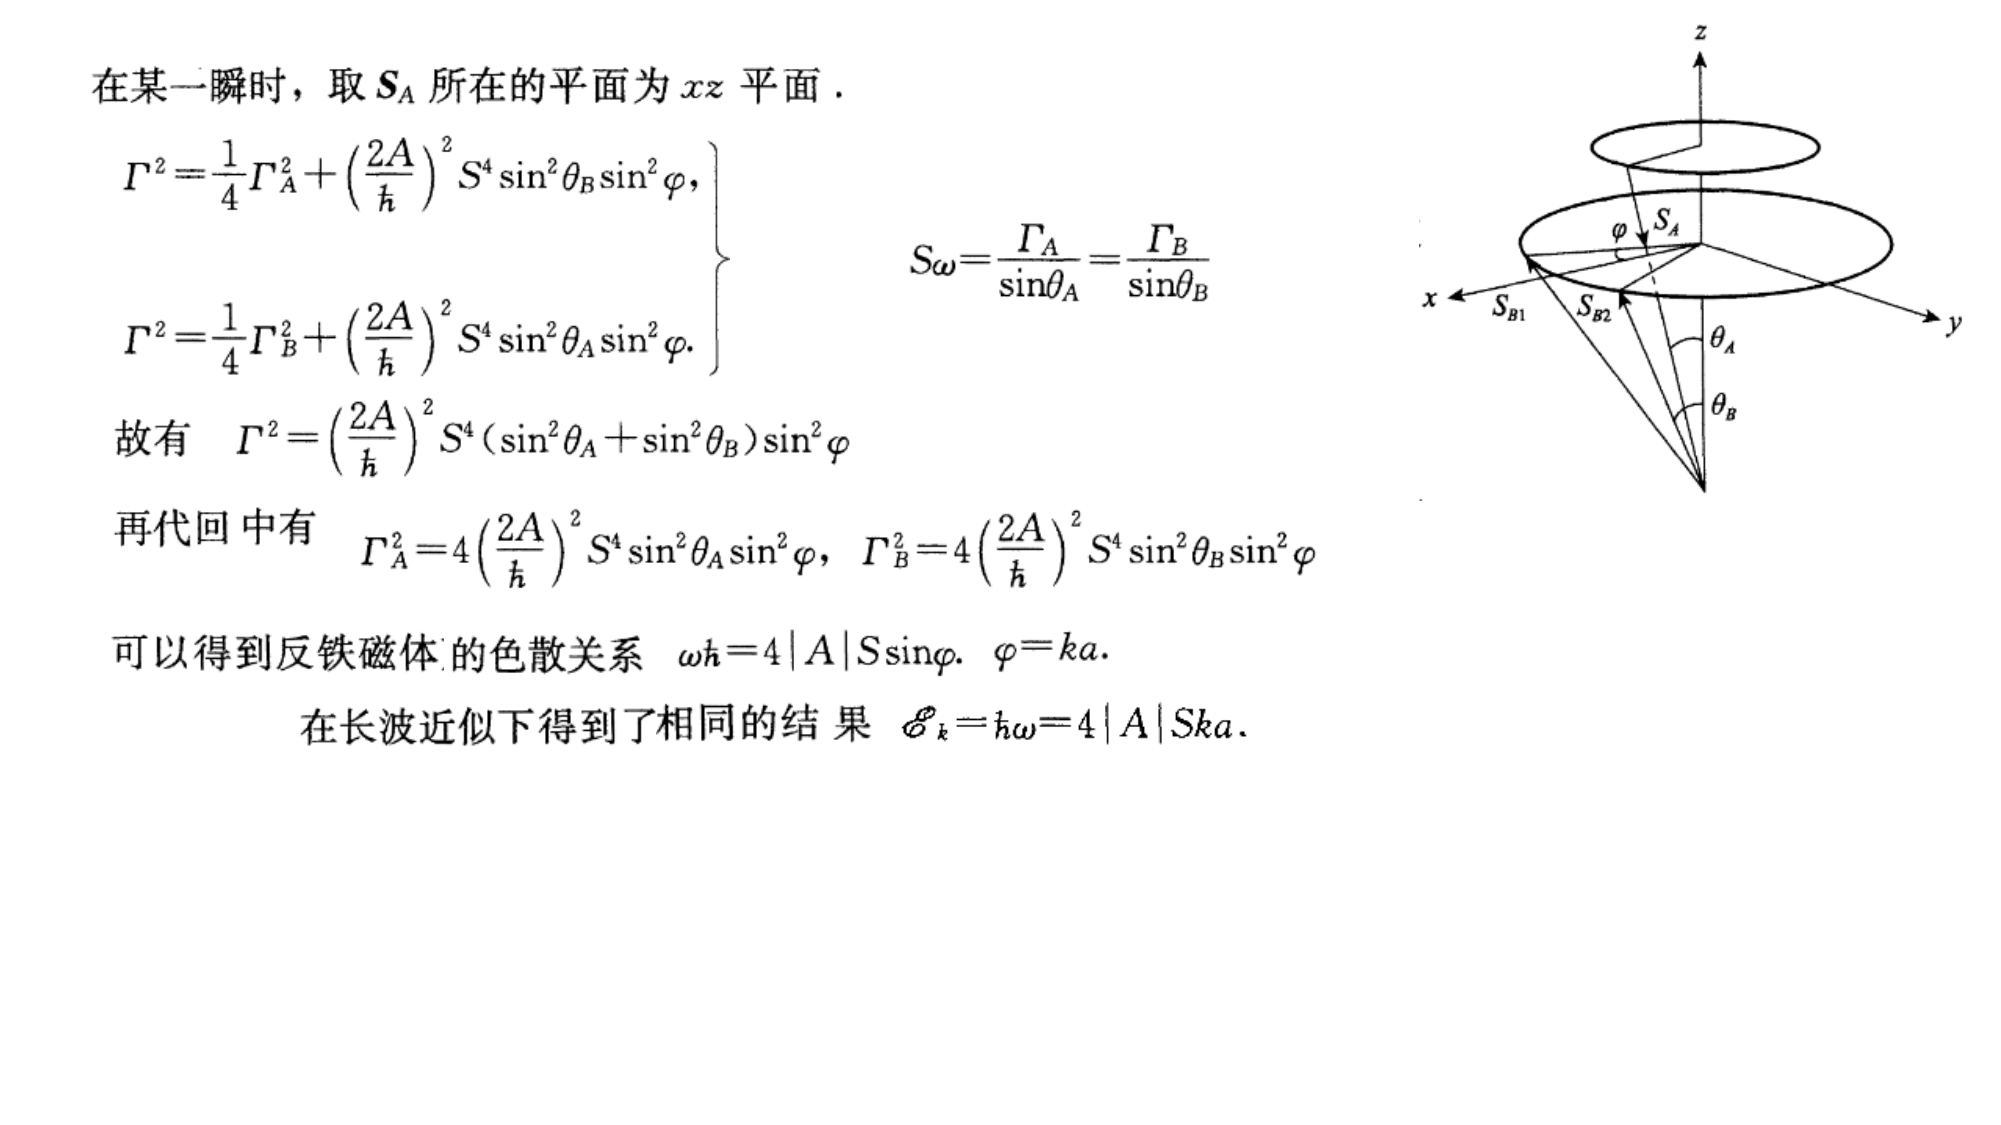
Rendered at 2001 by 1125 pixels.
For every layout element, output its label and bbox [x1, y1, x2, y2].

picture [850, 508, 1318, 599]
picture [982, 623, 1119, 680]
picture [104, 410, 194, 460]
picture [104, 500, 837, 607]
picture [1419, 19, 1973, 501]
picture [284, 698, 1262, 757]
picture [885, 205, 1216, 314]
picture [104, 622, 965, 681]
picture [81, 127, 851, 478]
picture [81, 60, 851, 111]
